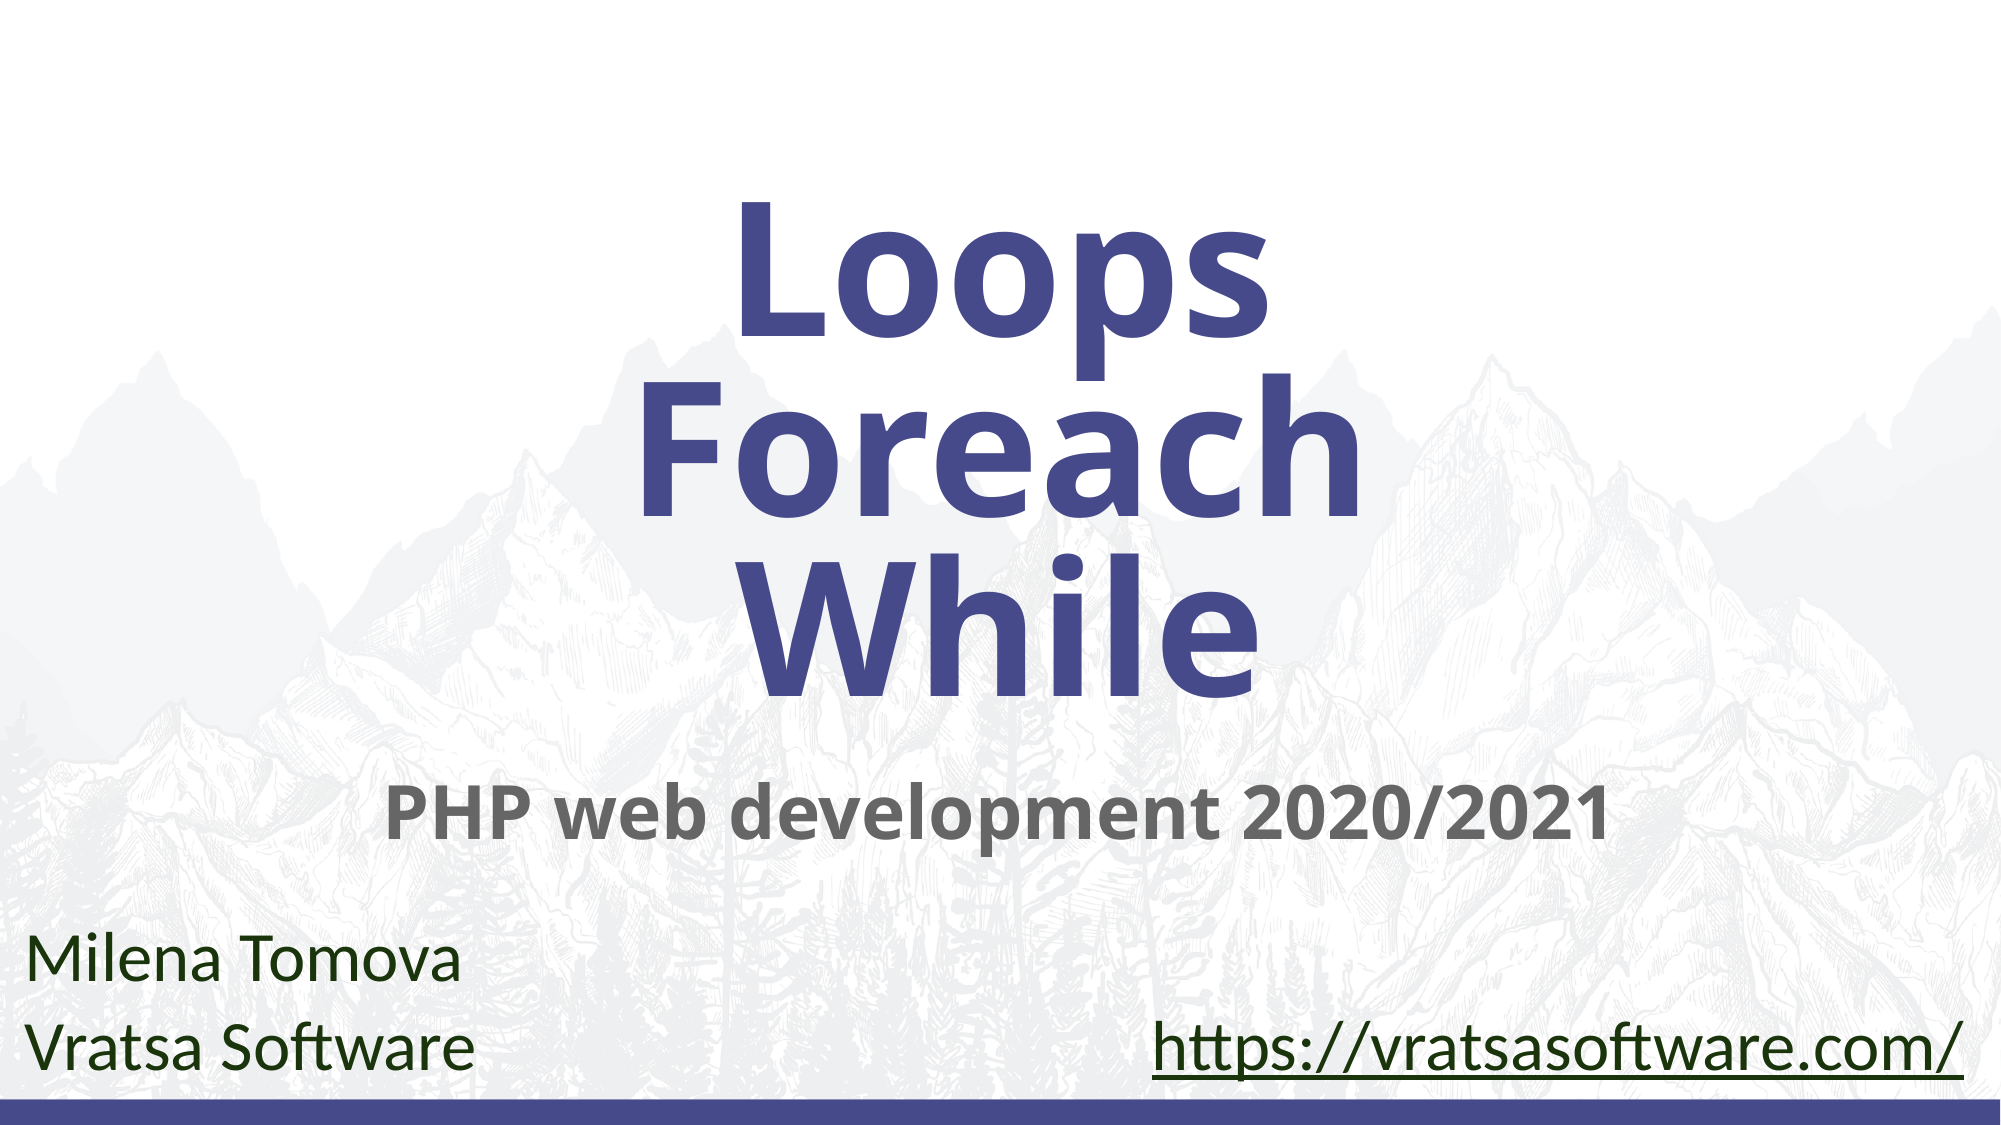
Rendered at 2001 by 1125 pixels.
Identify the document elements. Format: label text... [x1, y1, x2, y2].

list https://vratsasoftware.com/ [1005, 917, 1987, 1091]
subtitle PHP web development 2020/2021 [100, 754, 1900, 865]
list Milena Tomova Vratsa Software [18, 880, 1005, 1091]
title Loops Foreach While [163, 54, 1837, 739]
